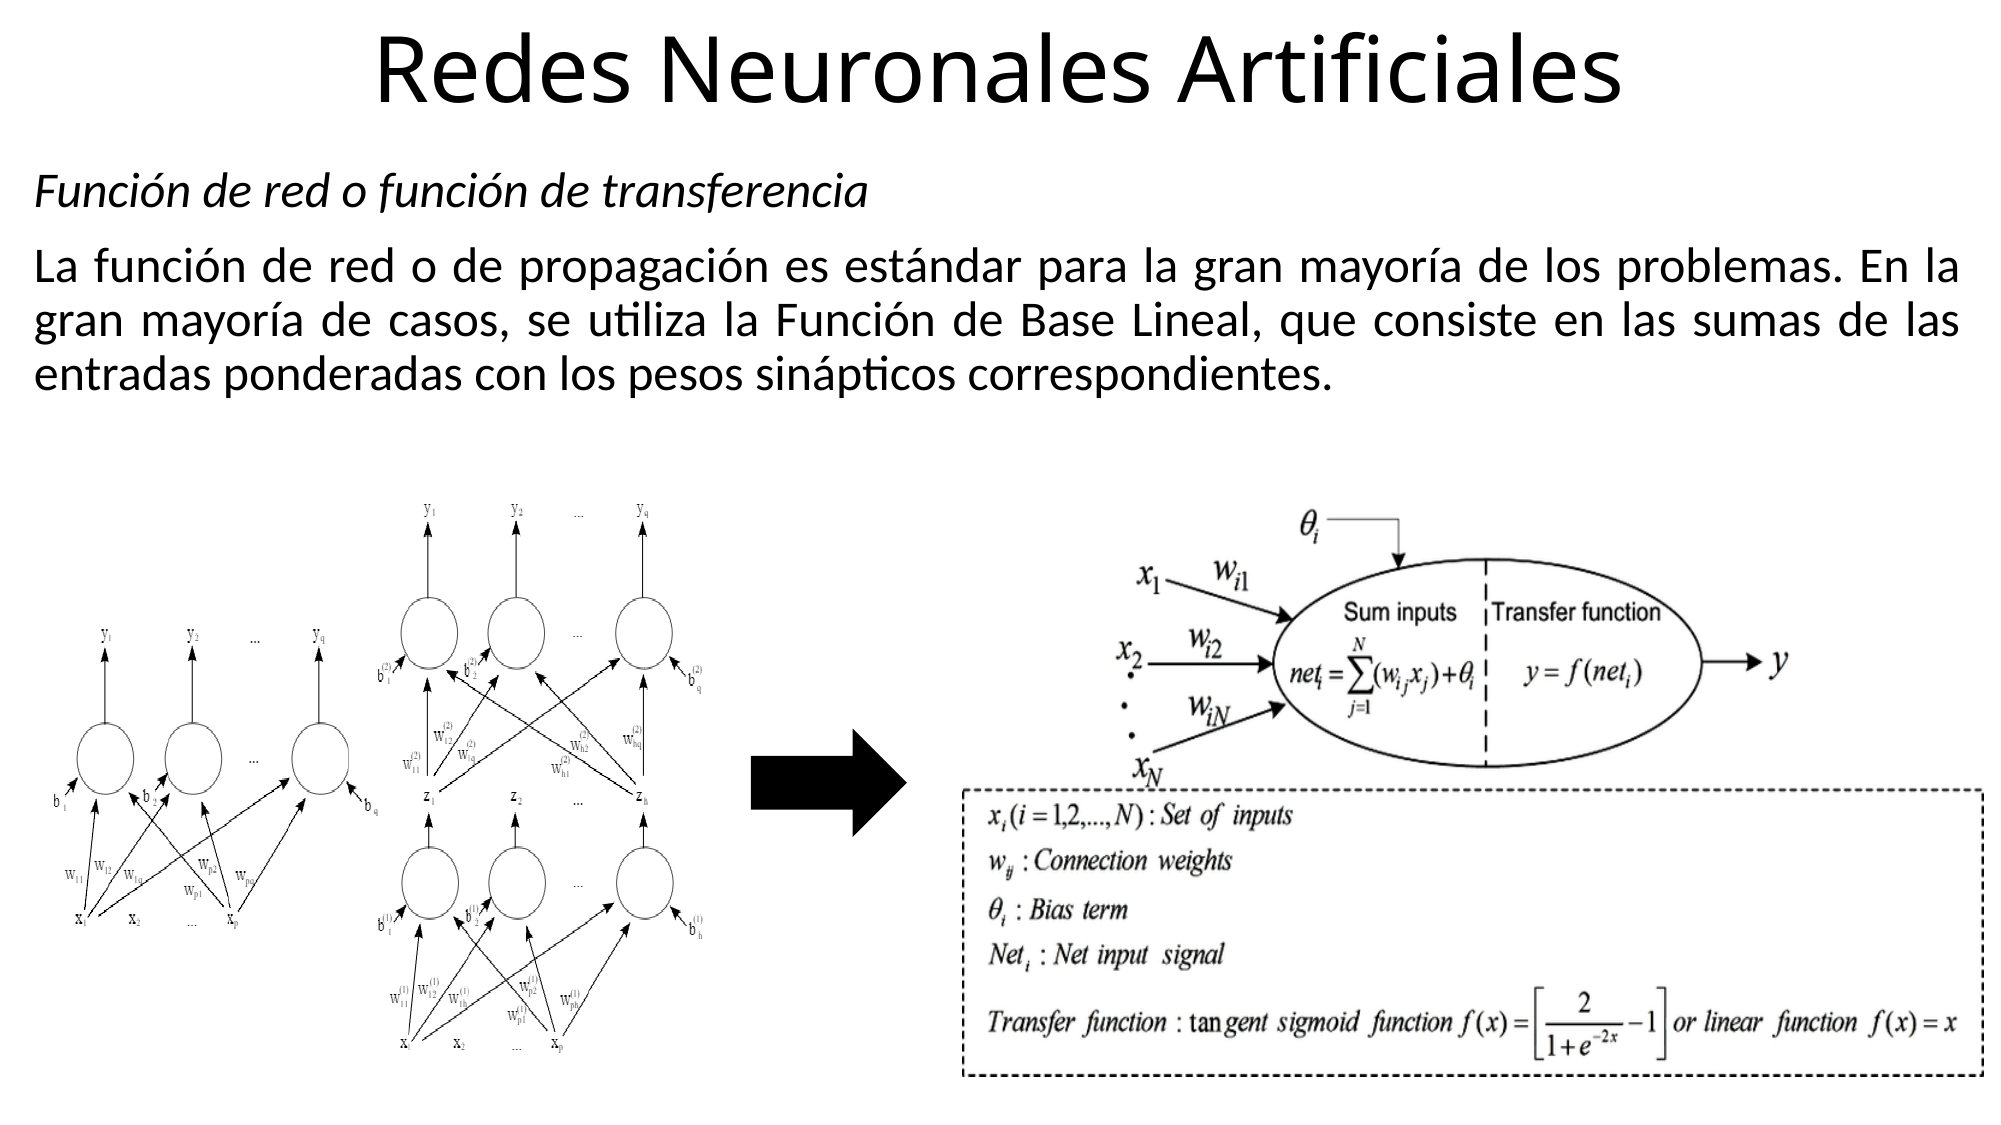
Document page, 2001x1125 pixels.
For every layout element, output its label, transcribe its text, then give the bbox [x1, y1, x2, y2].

picture [962, 498, 1984, 1077]
text_box [750, 728, 907, 838]
picture [49, 498, 709, 1056]
title Redes Neuronales Artificiales [70, 7, 1929, 138]
list Función de red o función de transferencia La función de red o de propagación es estándar para la gran mayoría de los problemas. En la gran mayoría de casos, se utiliza la Función de Base Lineal, que consiste en las sumas de las entradas ponderadas con los pesos sinápticos correspondientes. [18, 156, 1977, 871]
